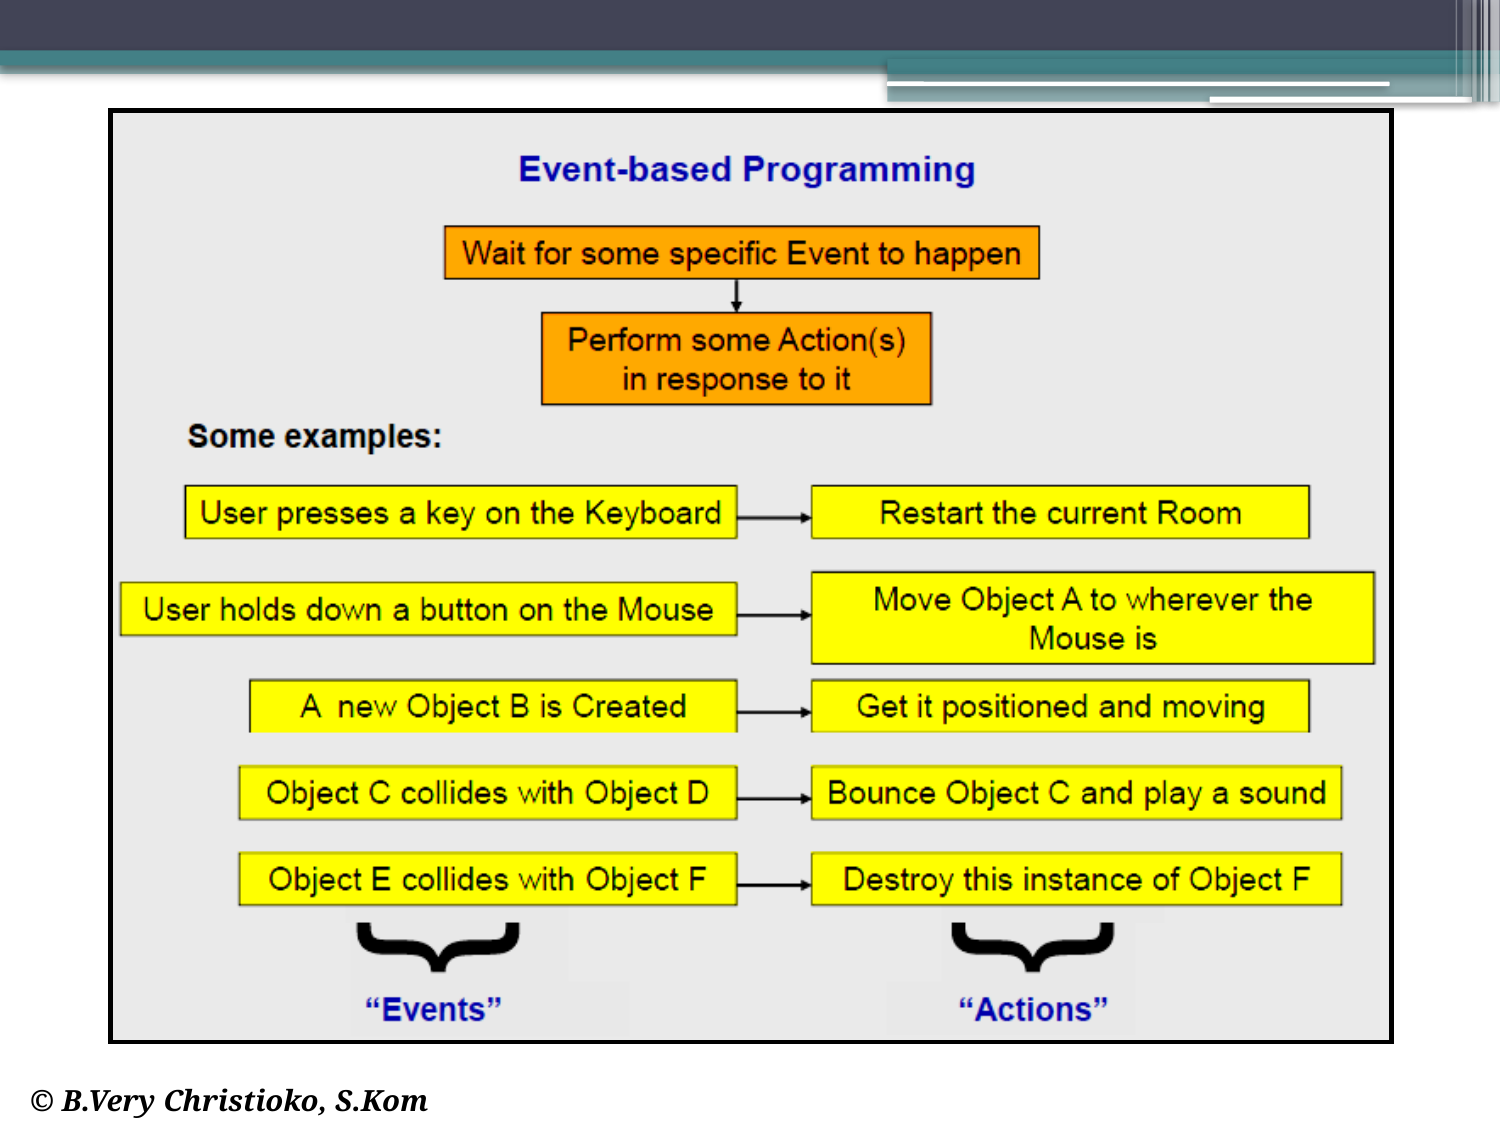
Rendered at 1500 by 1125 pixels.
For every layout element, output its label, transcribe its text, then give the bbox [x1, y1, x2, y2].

text_box © B.Very Christioko, S.Kom [15, 1074, 444, 1125]
picture [112, 112, 1390, 1041]
